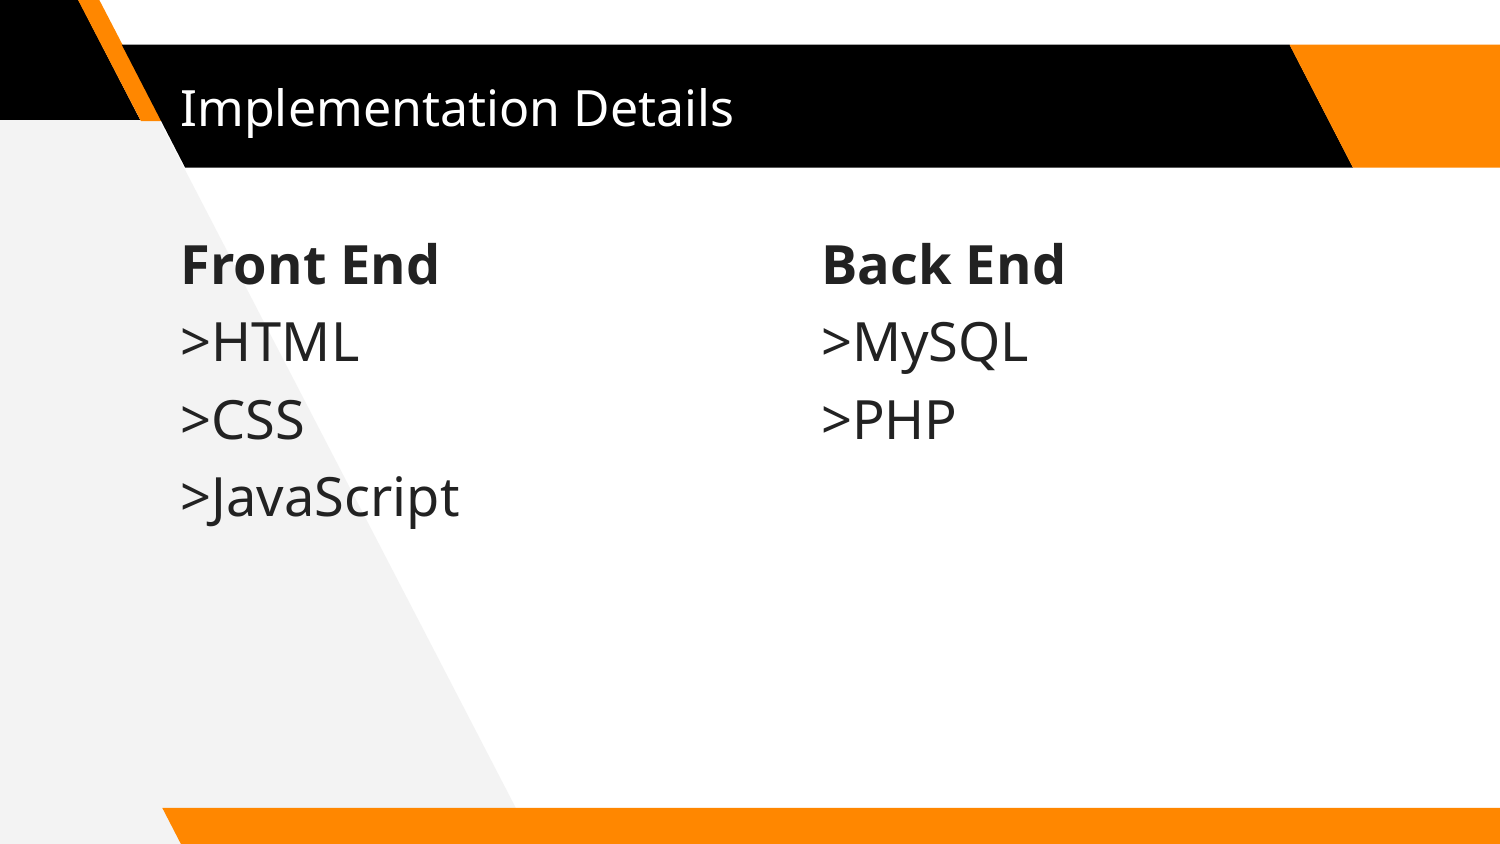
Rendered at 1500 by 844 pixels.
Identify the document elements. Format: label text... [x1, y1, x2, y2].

list Front End >HTML >CSS >JavaScript [180, 215, 785, 796]
title Implementation Details [180, 44, 1424, 168]
list Back End >MySQL >PHP [821, 215, 1425, 796]
